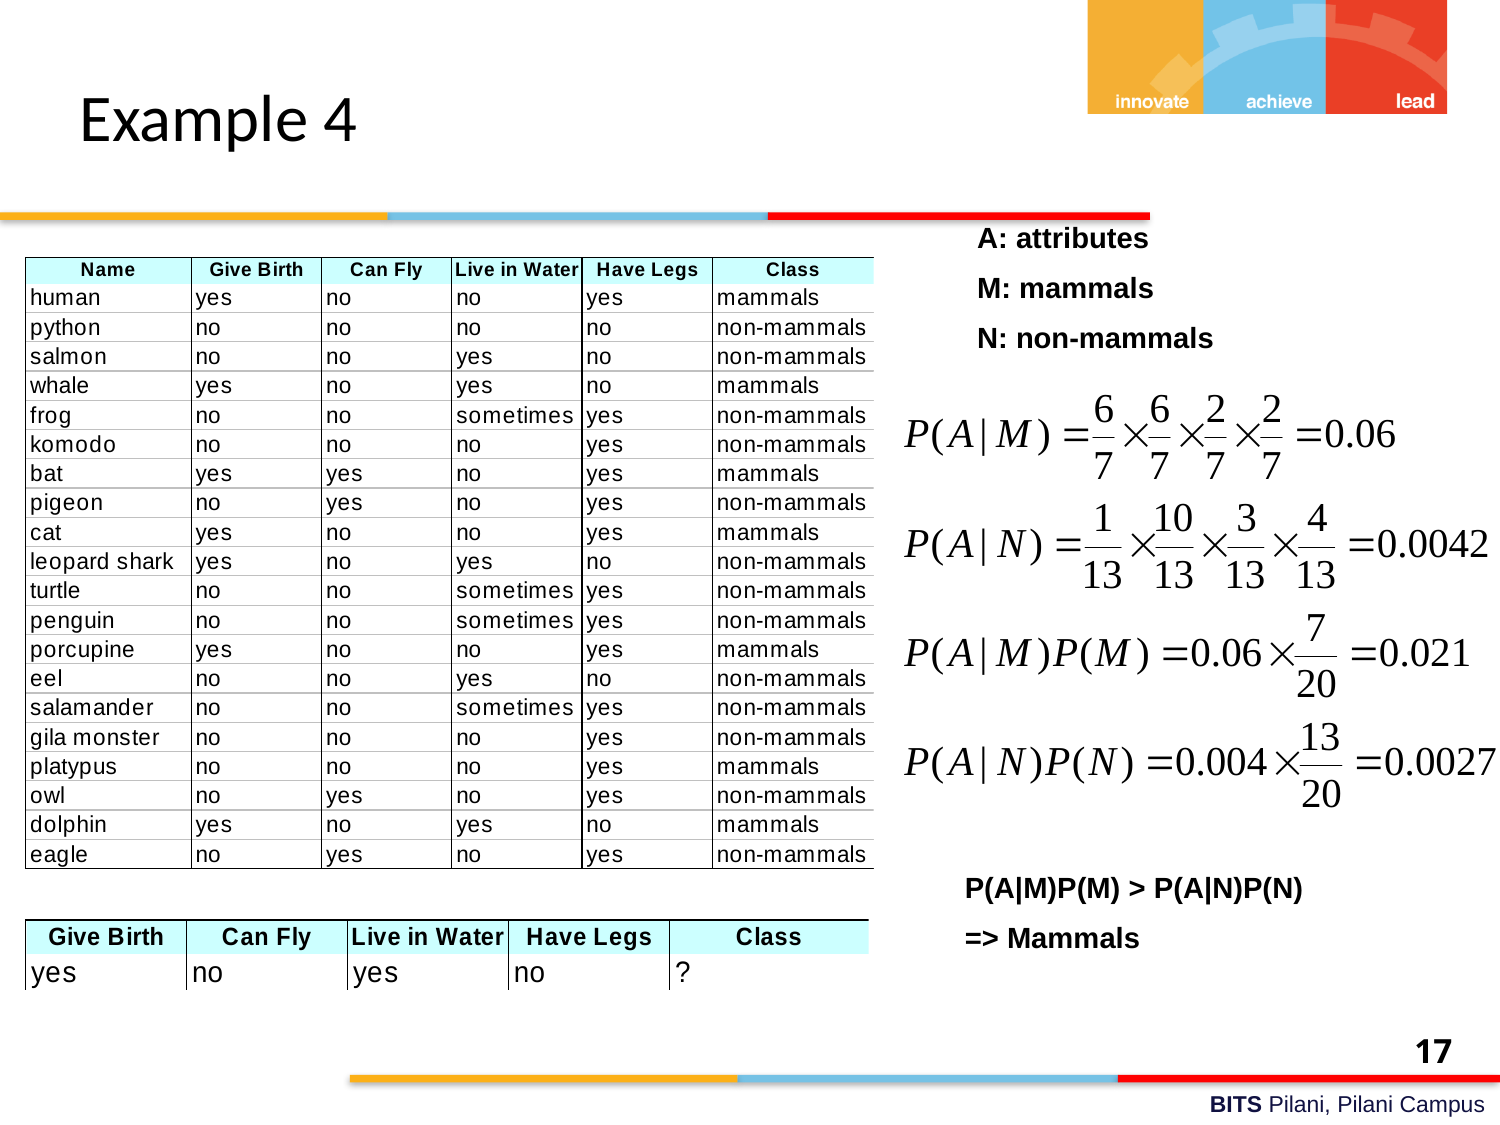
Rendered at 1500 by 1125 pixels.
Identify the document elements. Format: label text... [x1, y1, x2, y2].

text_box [24, 919, 871, 992]
title Example 4 [64, 45, 1069, 185]
slide_number 17 [1399, 1023, 1500, 1072]
text_box A: attributes M: mammals N: non-mammals [962, 212, 1413, 362]
picture [1087, 0, 1448, 114]
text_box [24, 256, 876, 870]
text_box P(A|M)P(M) > P(A|N)P(N) => Mammals [949, 862, 1400, 962]
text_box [899, 387, 1500, 812]
